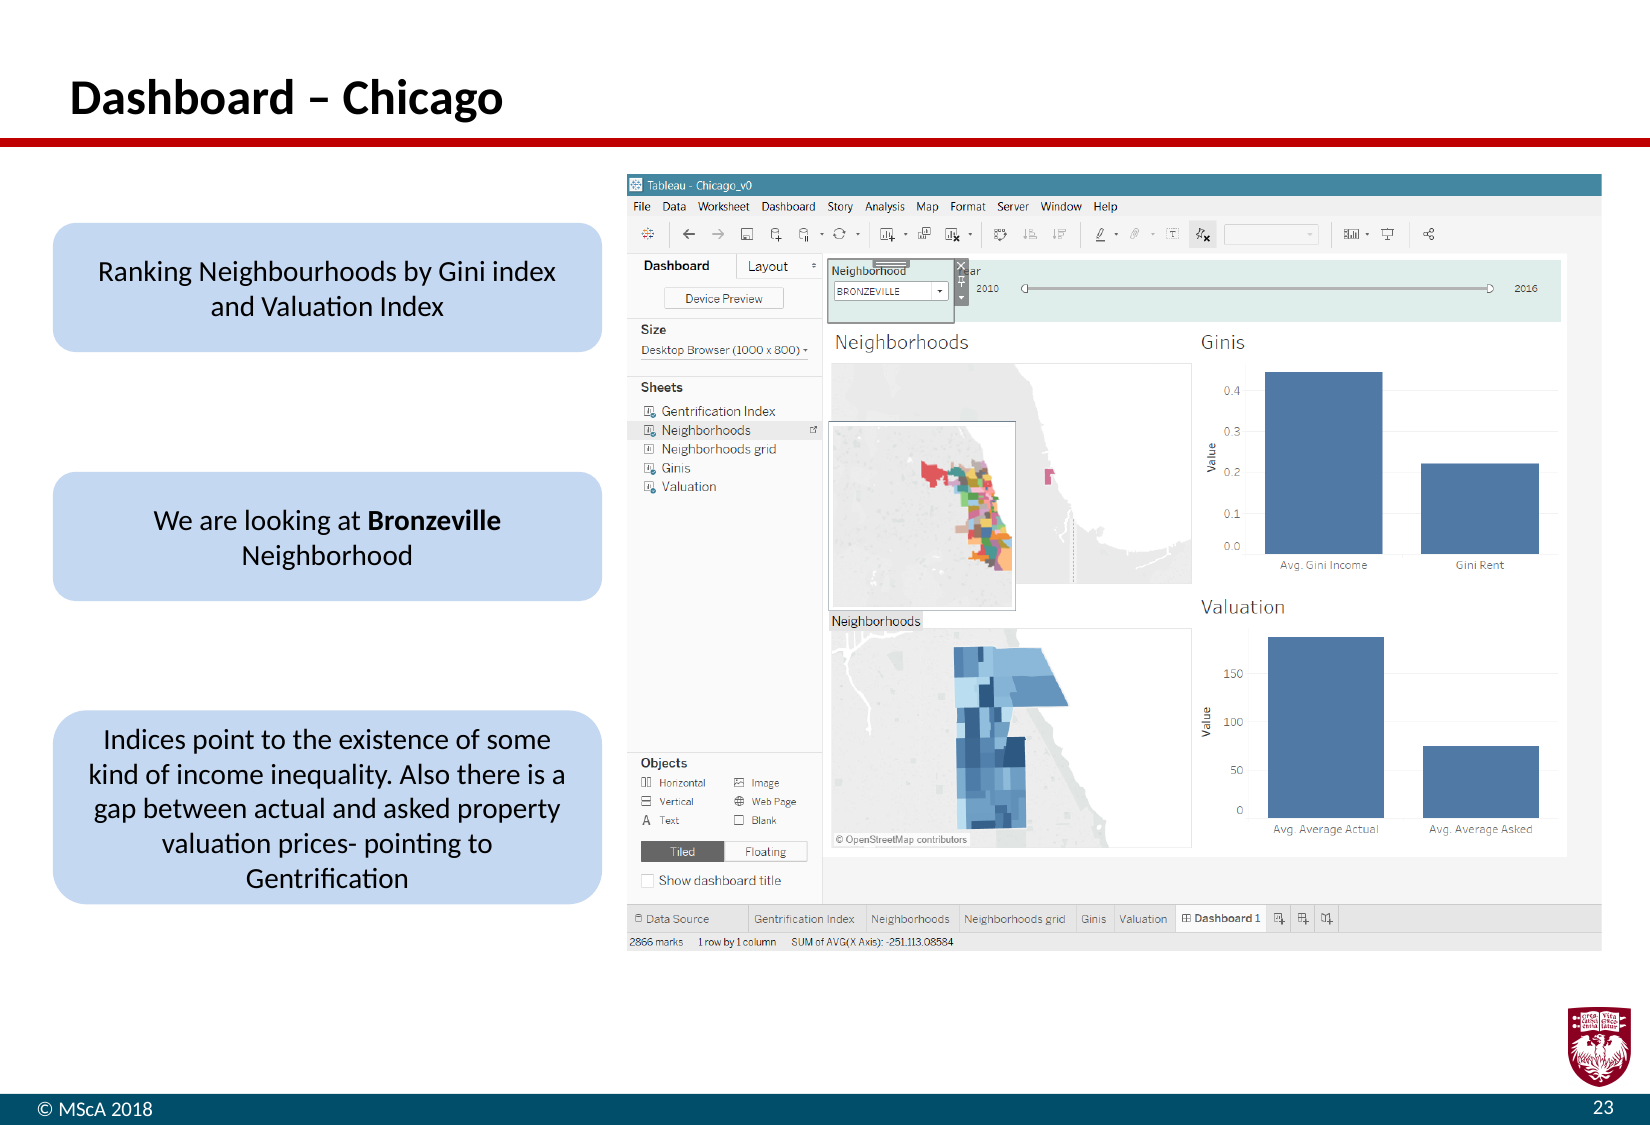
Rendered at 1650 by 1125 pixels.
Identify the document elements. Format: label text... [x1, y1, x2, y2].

text_box Ranking Neighbourhoods by Gini index and Valuation Index [54, 224, 601, 351]
text_box Indices point to the existence of some kind of income inequality. Also there is a gap between actual and asked property valuation prices- pointing to Gentrification [54, 712, 600, 903]
text_box We are looking at Bronzeville Neighborhood [54, 473, 601, 599]
picture [626, 174, 1602, 951]
title Dashboard – Chicago [54, 12, 1582, 133]
picture [1568, 1007, 1631, 1087]
